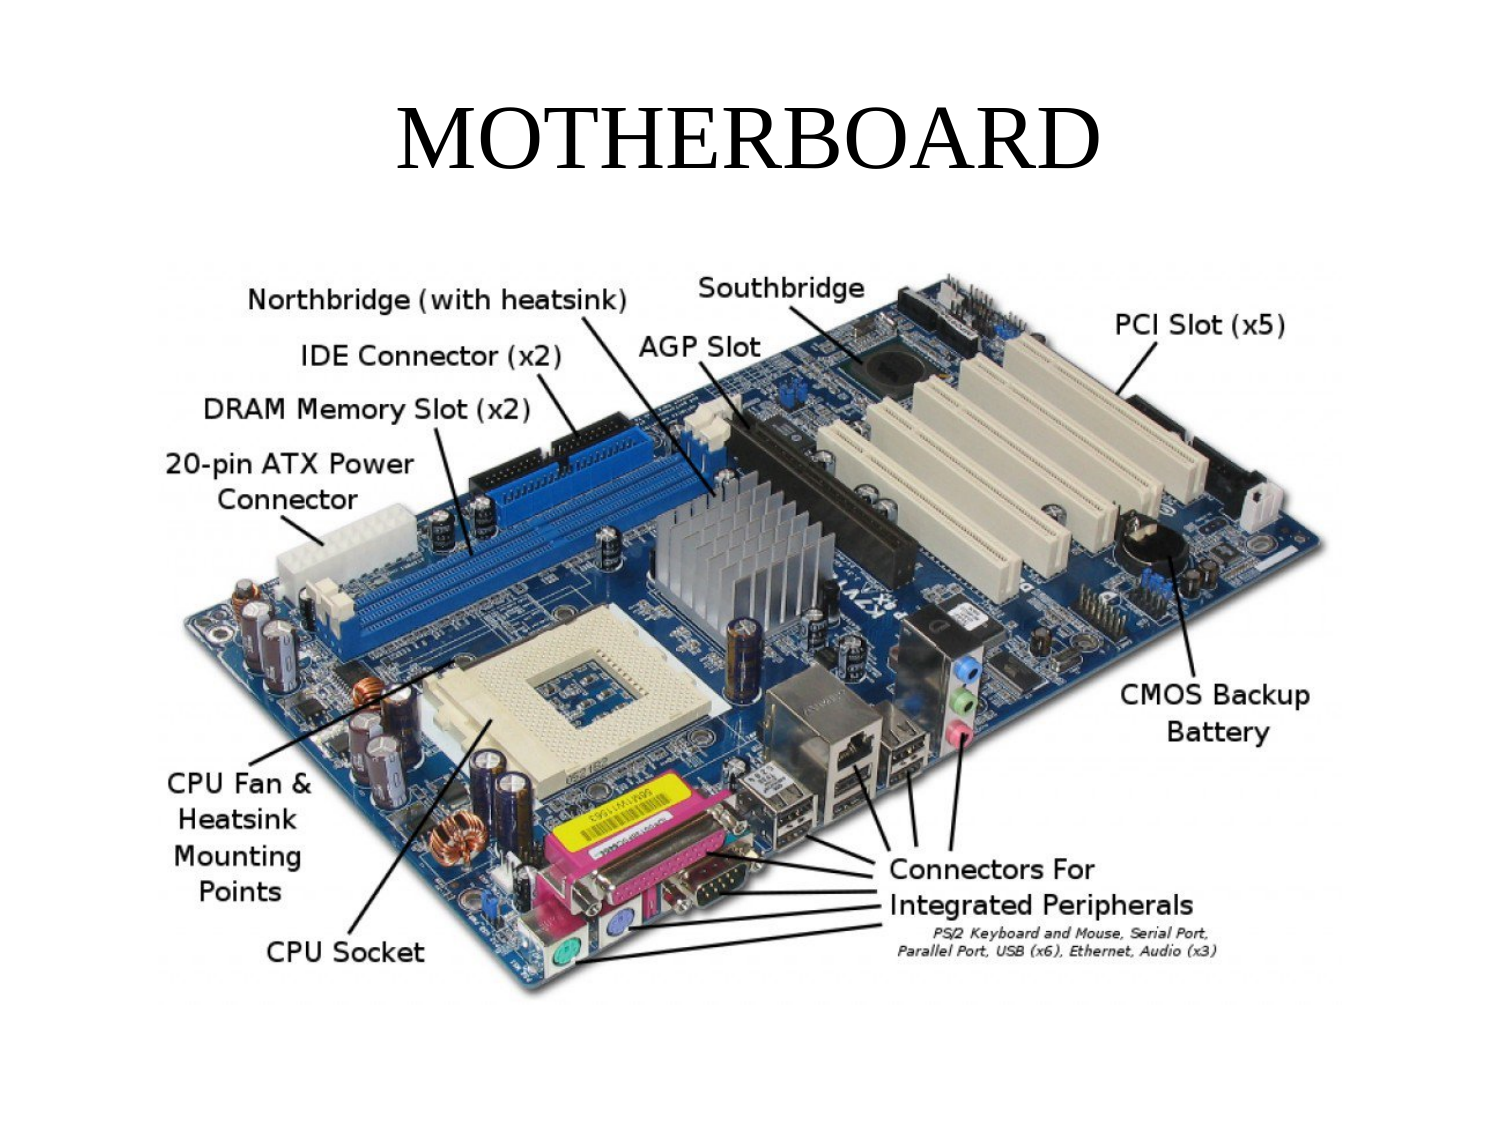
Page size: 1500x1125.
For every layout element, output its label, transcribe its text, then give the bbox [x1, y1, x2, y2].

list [158, 262, 1342, 1006]
title MOTHERBOARD [75, 30, 1425, 233]
